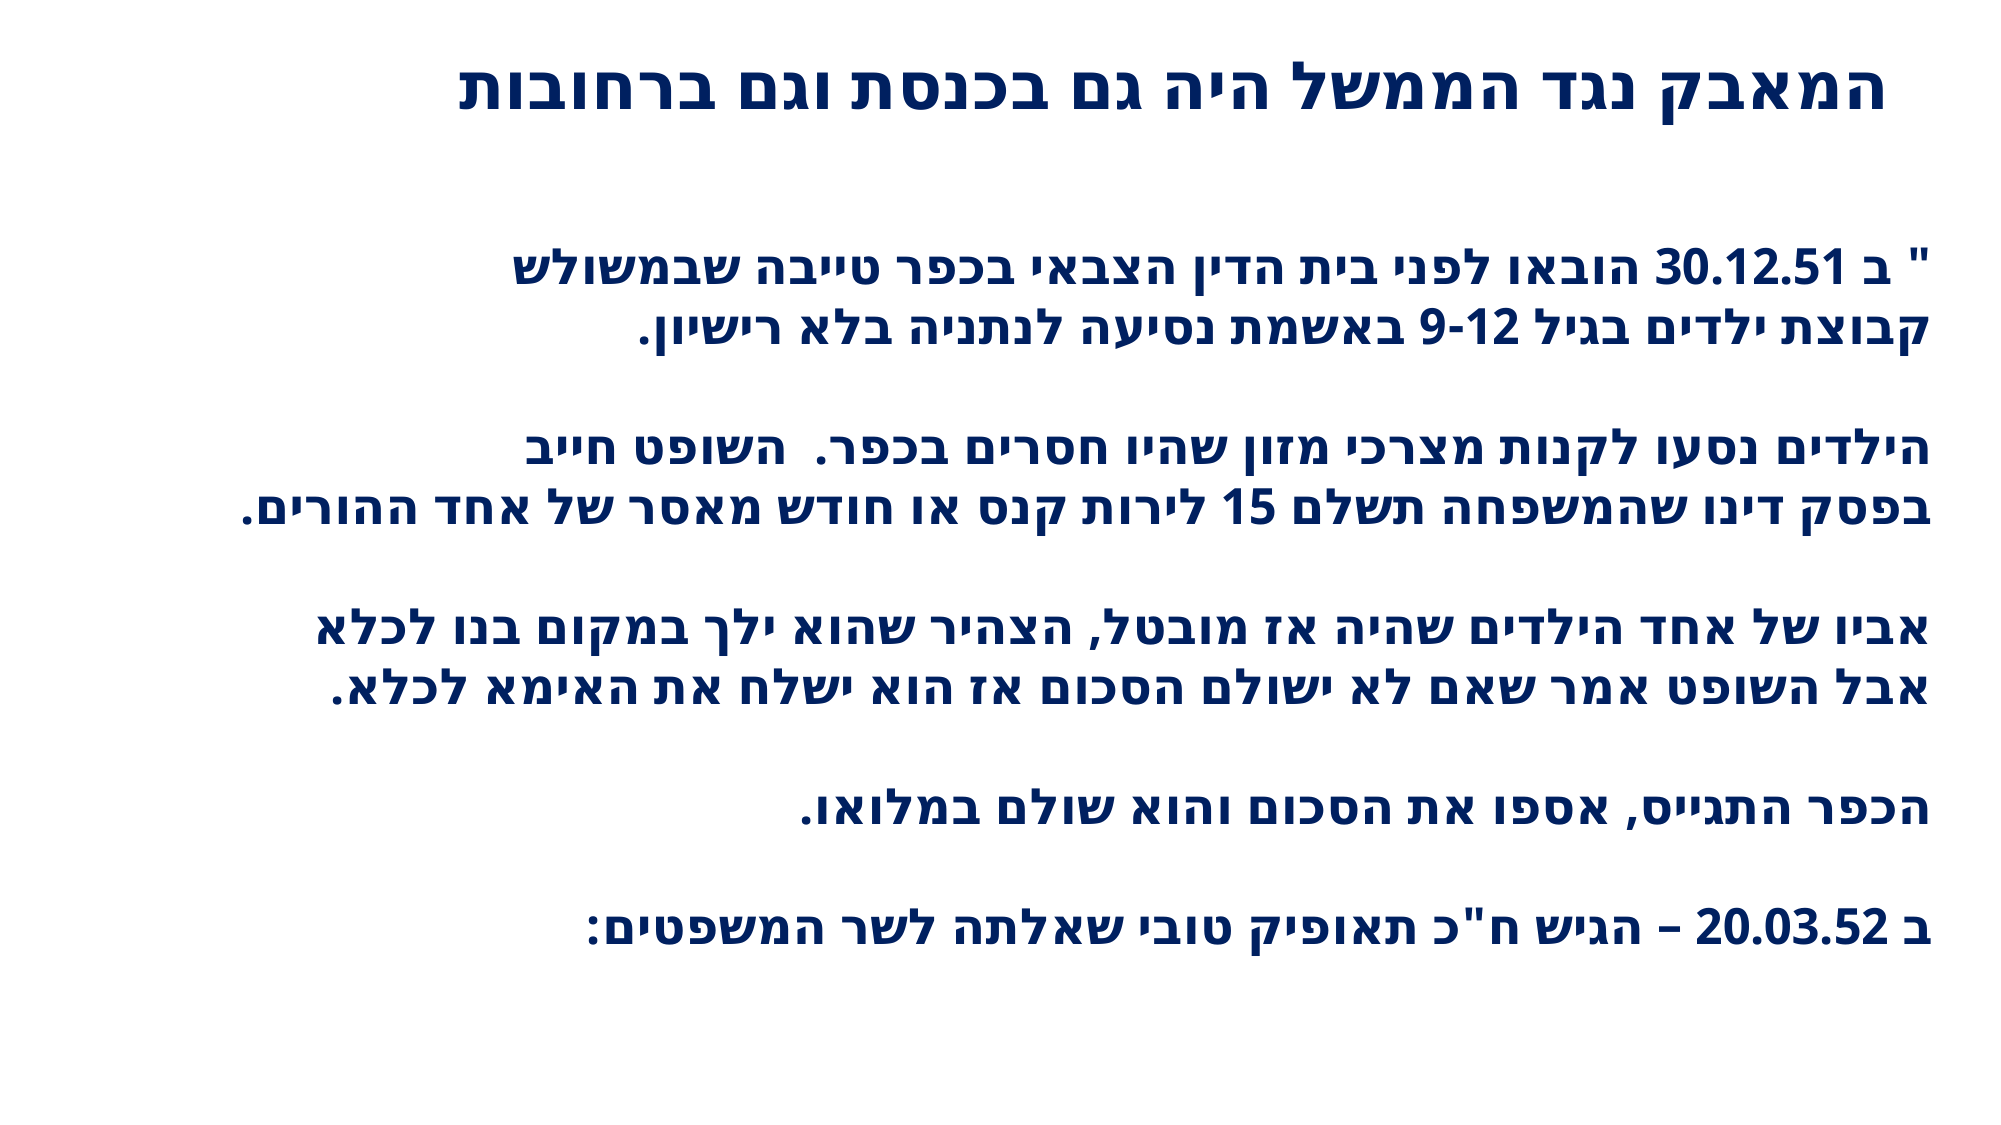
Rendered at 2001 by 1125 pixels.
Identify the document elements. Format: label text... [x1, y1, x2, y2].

text_box " ב 30.12.51 הובאו לפני בית הדין הצבאי בכפר טייבה שבמשולש קבוצת ילדים בגיל 9-12 באשמת נסיעה לנתניה בלא רישיון. הילדים נסעו לקנות מצרכי מזון שהיו חסרים בכפר. השופט חייב בפסק דינו שהמשפחה תשלם 15 לירות קנס או חודש מאסר של אחד ההורים. אביו של אחד הילדים שהיה אז מובטל, הצהיר שהוא ילך במקום בנו לכלא אבל השופט אמר שאם לא ישולם הסכום אז הוא ישלח את האימא לכלא. הכפר התגייס, אספו את הסכום והוא שולם במלואו. ב 20.03.52 – הגיש ח"כ תאופיק טובי שאלתה לשר המשפטים: [225, 167, 1948, 1023]
text_box המאבק נגד הממשל היה גם בכנסת וגם ברחובות [444, 35, 1905, 130]
